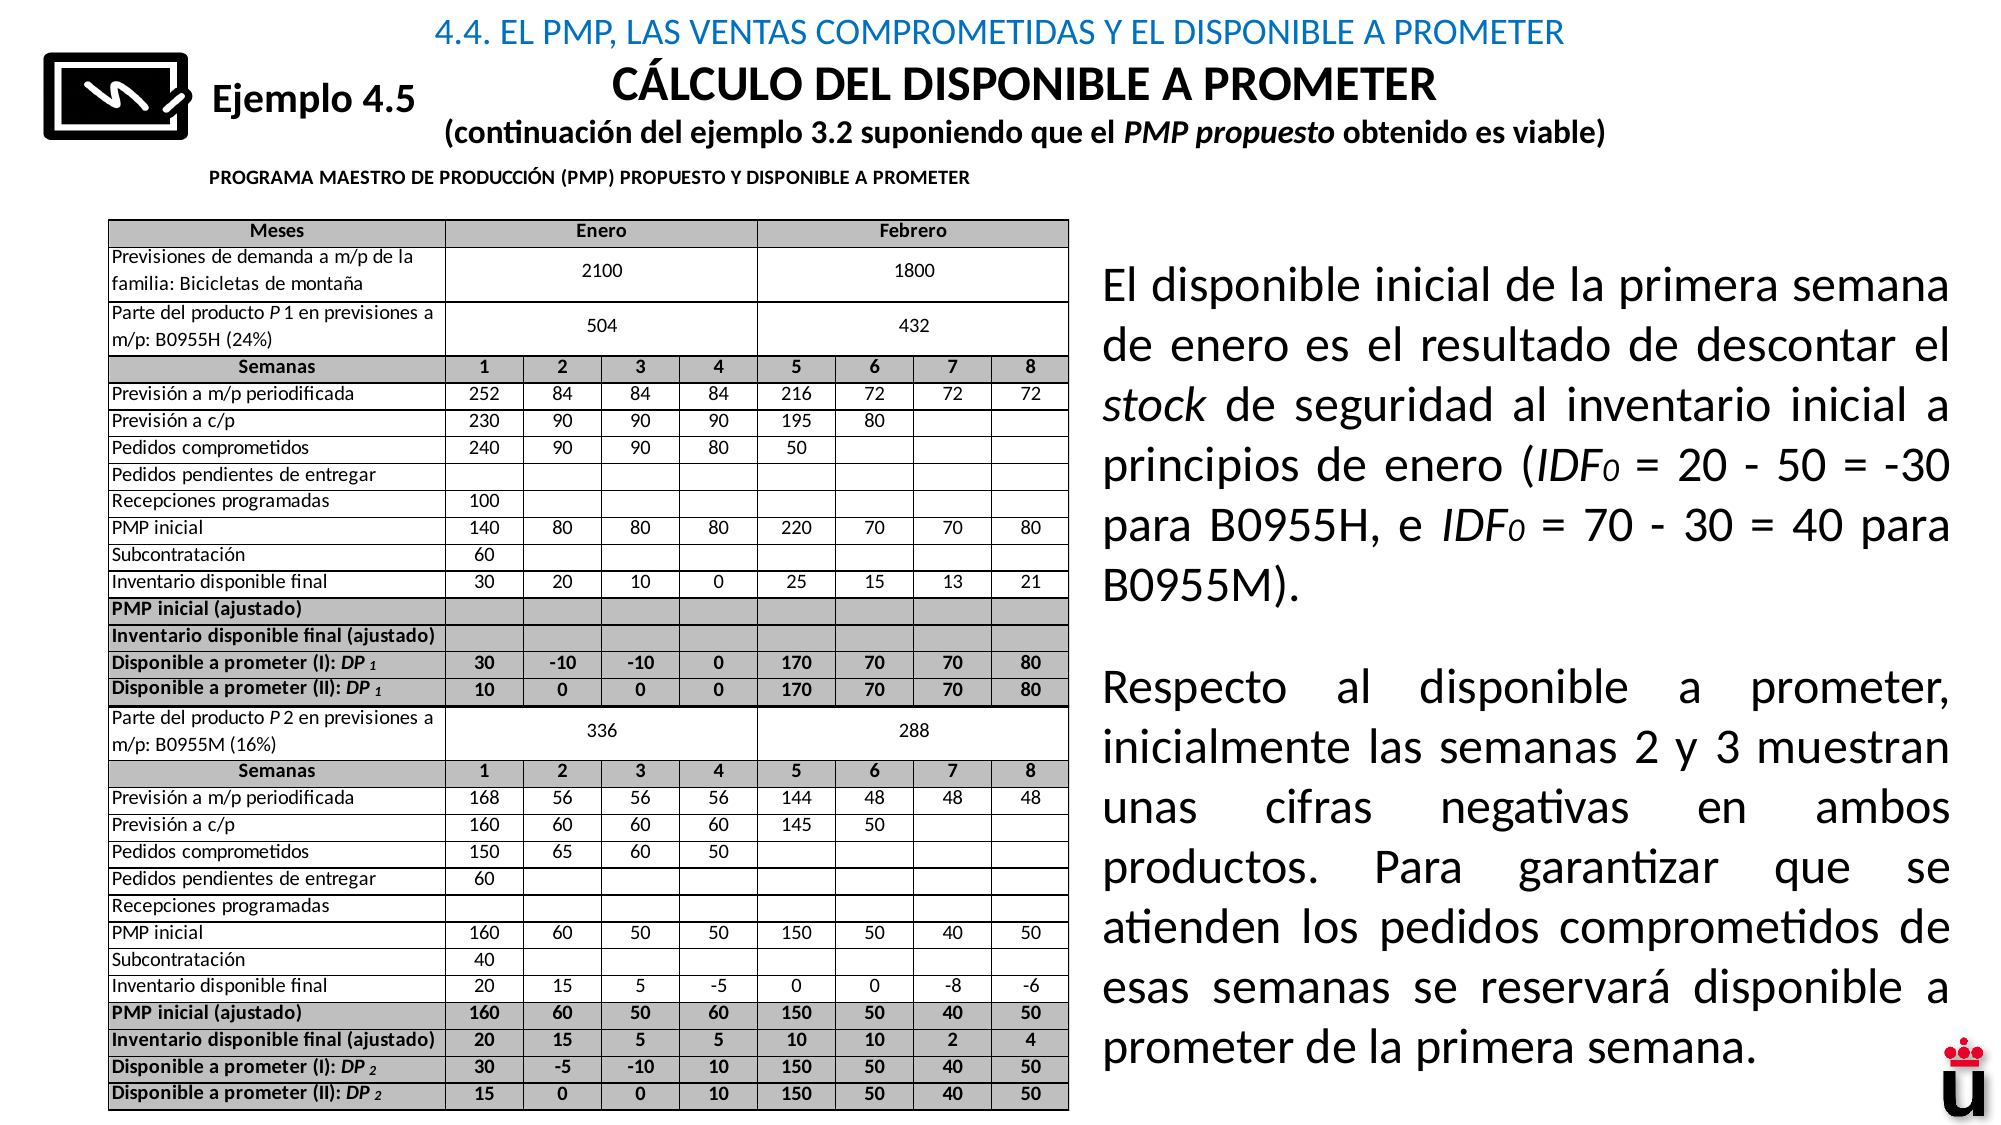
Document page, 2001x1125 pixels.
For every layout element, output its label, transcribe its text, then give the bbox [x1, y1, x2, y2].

text_box El disponible inicial de la primera semana de enero es el resultado de descontar el stock de seguridad al inventario inicial a principios de enero (IDF0 = 20 - 50 = -30 para B0955H, e IDF0 = 70 - 30 = 40 para B0955M). [1087, 243, 1967, 619]
text_box 4.4. EL PMP, LAS VENTAS COMPROMETIDAS Y EL DISPONIBLE A PROMETER [0, 0, 2000, 60]
text_box Respecto al disponible a prometer, inicialmente las semanas 2 y 3 muestran unas cifras negativas en ambos productos. Para garantizar que se atienden los pedidos comprometidos de esas semanas se reservará disponible a prometer de la primera semana. [1087, 646, 1967, 1081]
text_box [108, 166, 1071, 1113]
picture [1918, 1031, 2000, 1125]
text_box CÁLCULO DEL DISPONIBLE A PROMETER (continuación del ejemplo 3.2 suponiendo que el PMP propuesto obtenido es viable) [441, 43, 1723, 158]
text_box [29, 20, 441, 171]
